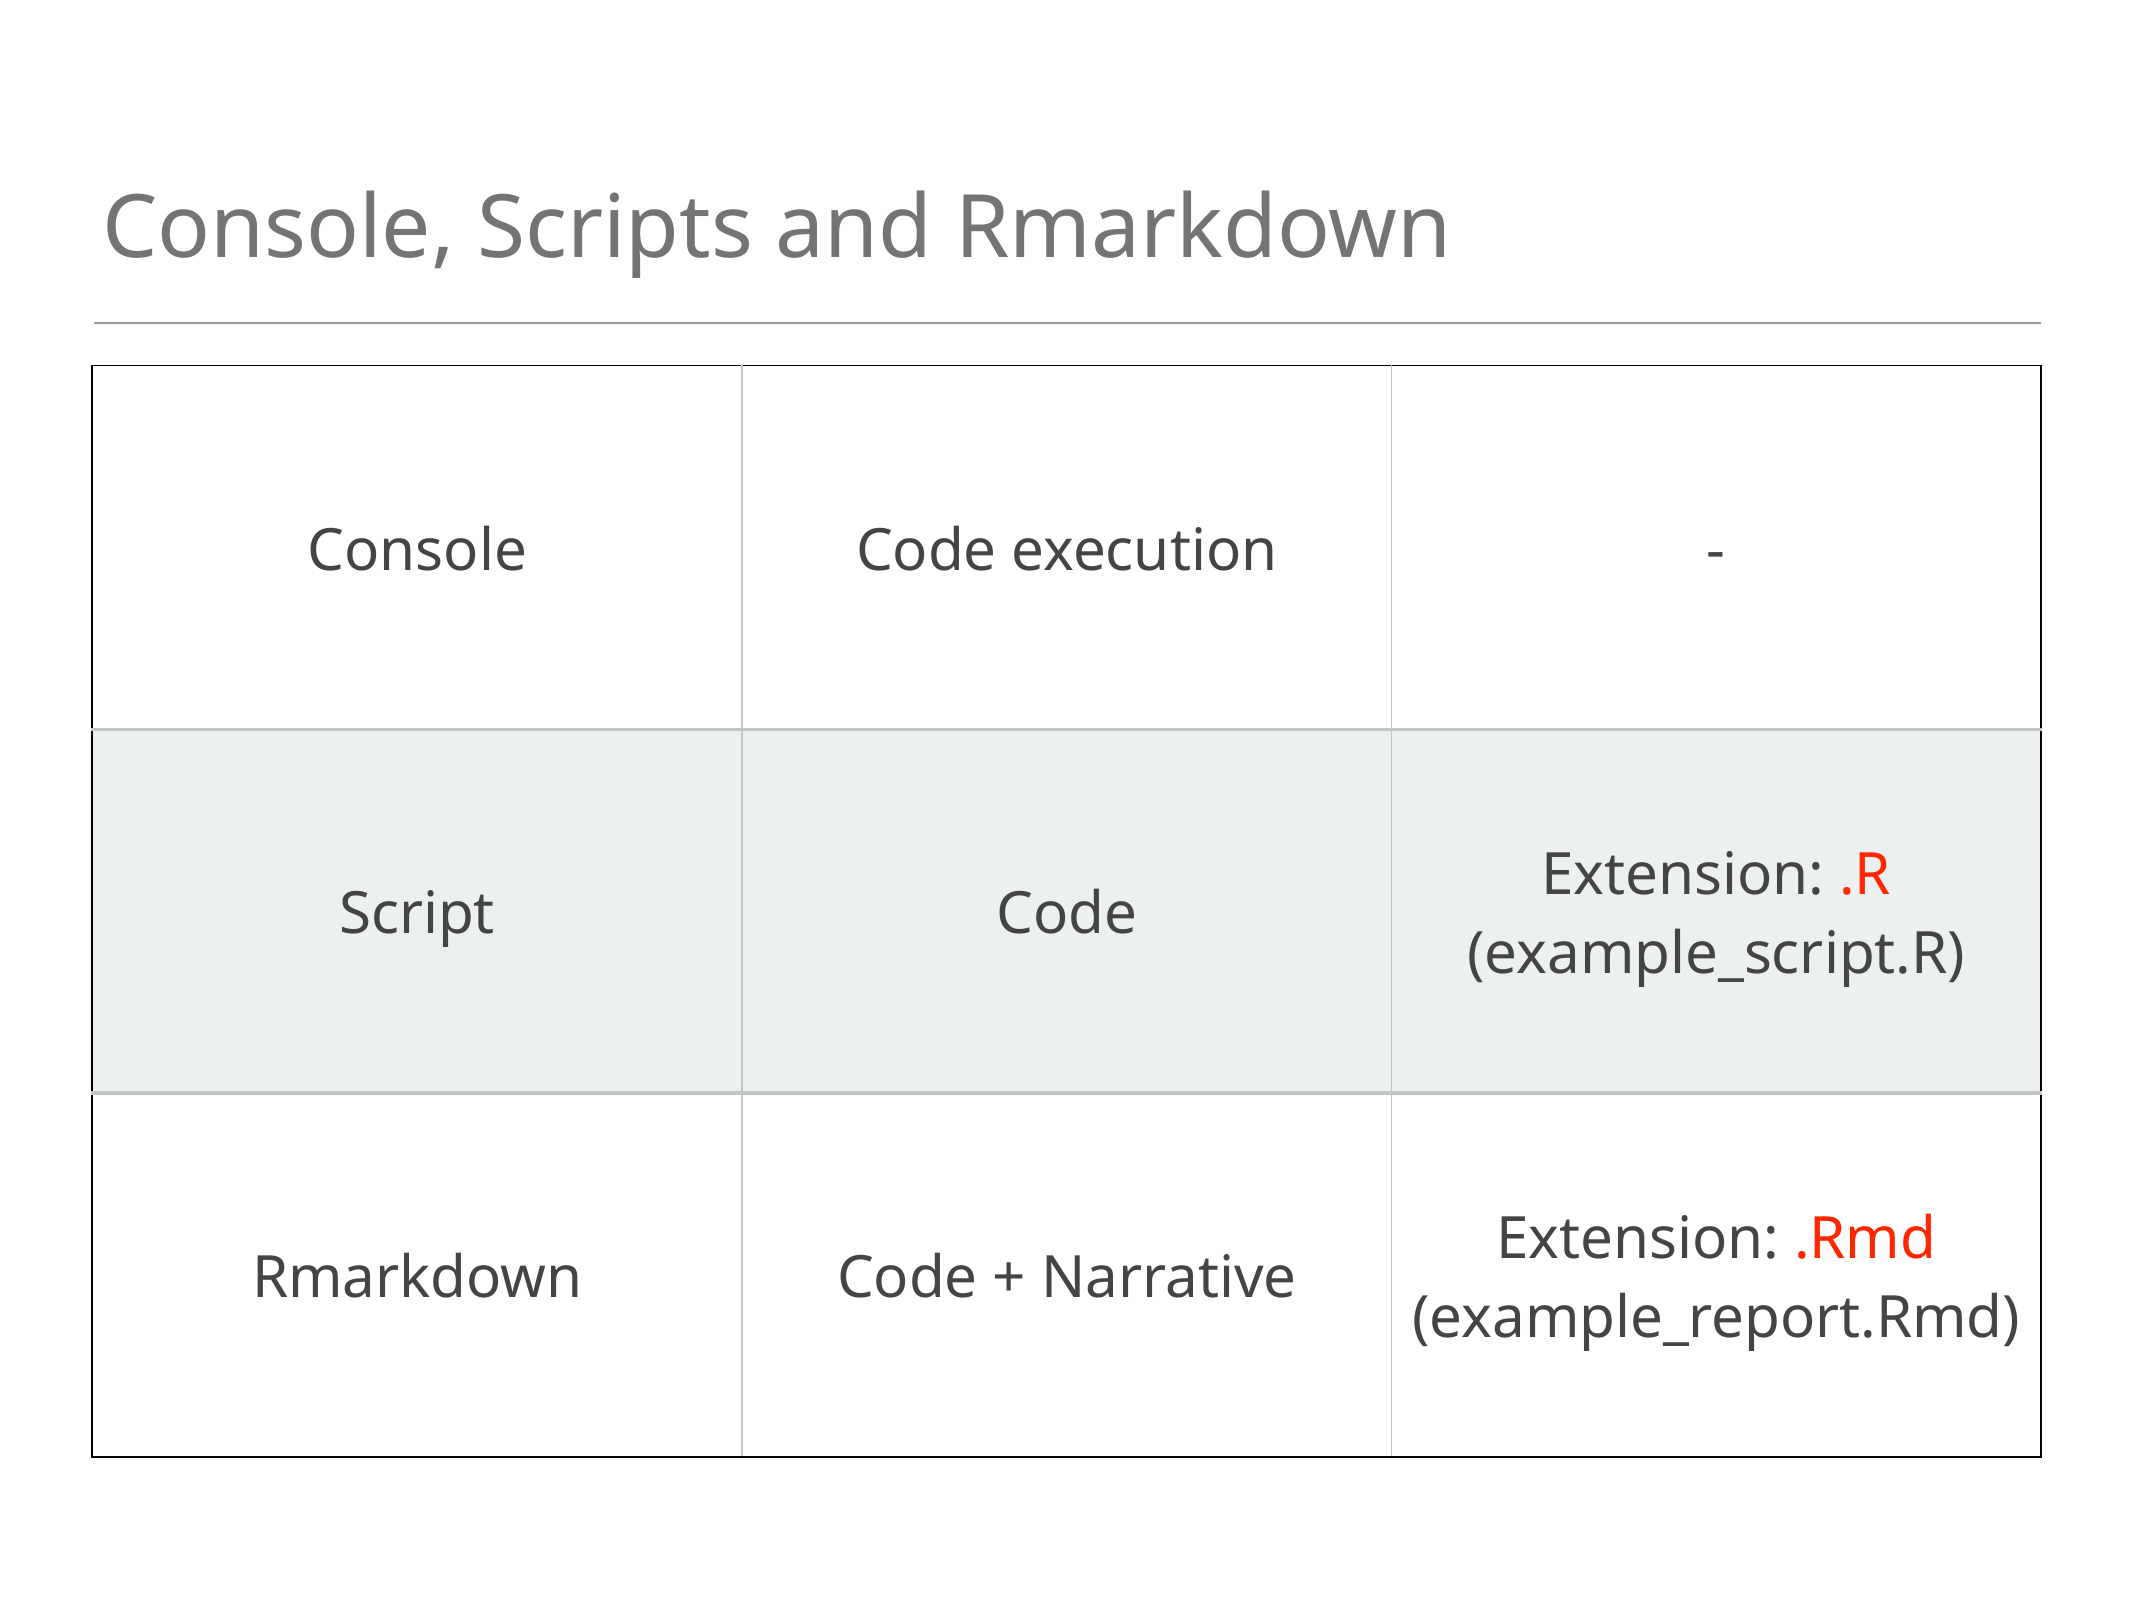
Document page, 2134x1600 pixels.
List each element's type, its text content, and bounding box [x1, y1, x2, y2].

table_header Code execution [743, 366, 1391, 728]
table_header Console [93, 366, 741, 728]
table_cell Extension: .Rmd (example_report.Rmd) [1392, 1095, 2040, 1456]
table_cell Rmarkdown [93, 1095, 741, 1456]
table_cell Extension: .R (example_script.R) [1392, 731, 2040, 1091]
table_header - [1392, 366, 2040, 728]
table_cell Script [93, 731, 741, 1091]
title Console, Scripts and Rmarkdown [93, 53, 2041, 284]
table_cell Code [743, 731, 1391, 1091]
table_cell Code + Narrative [743, 1095, 1391, 1456]
